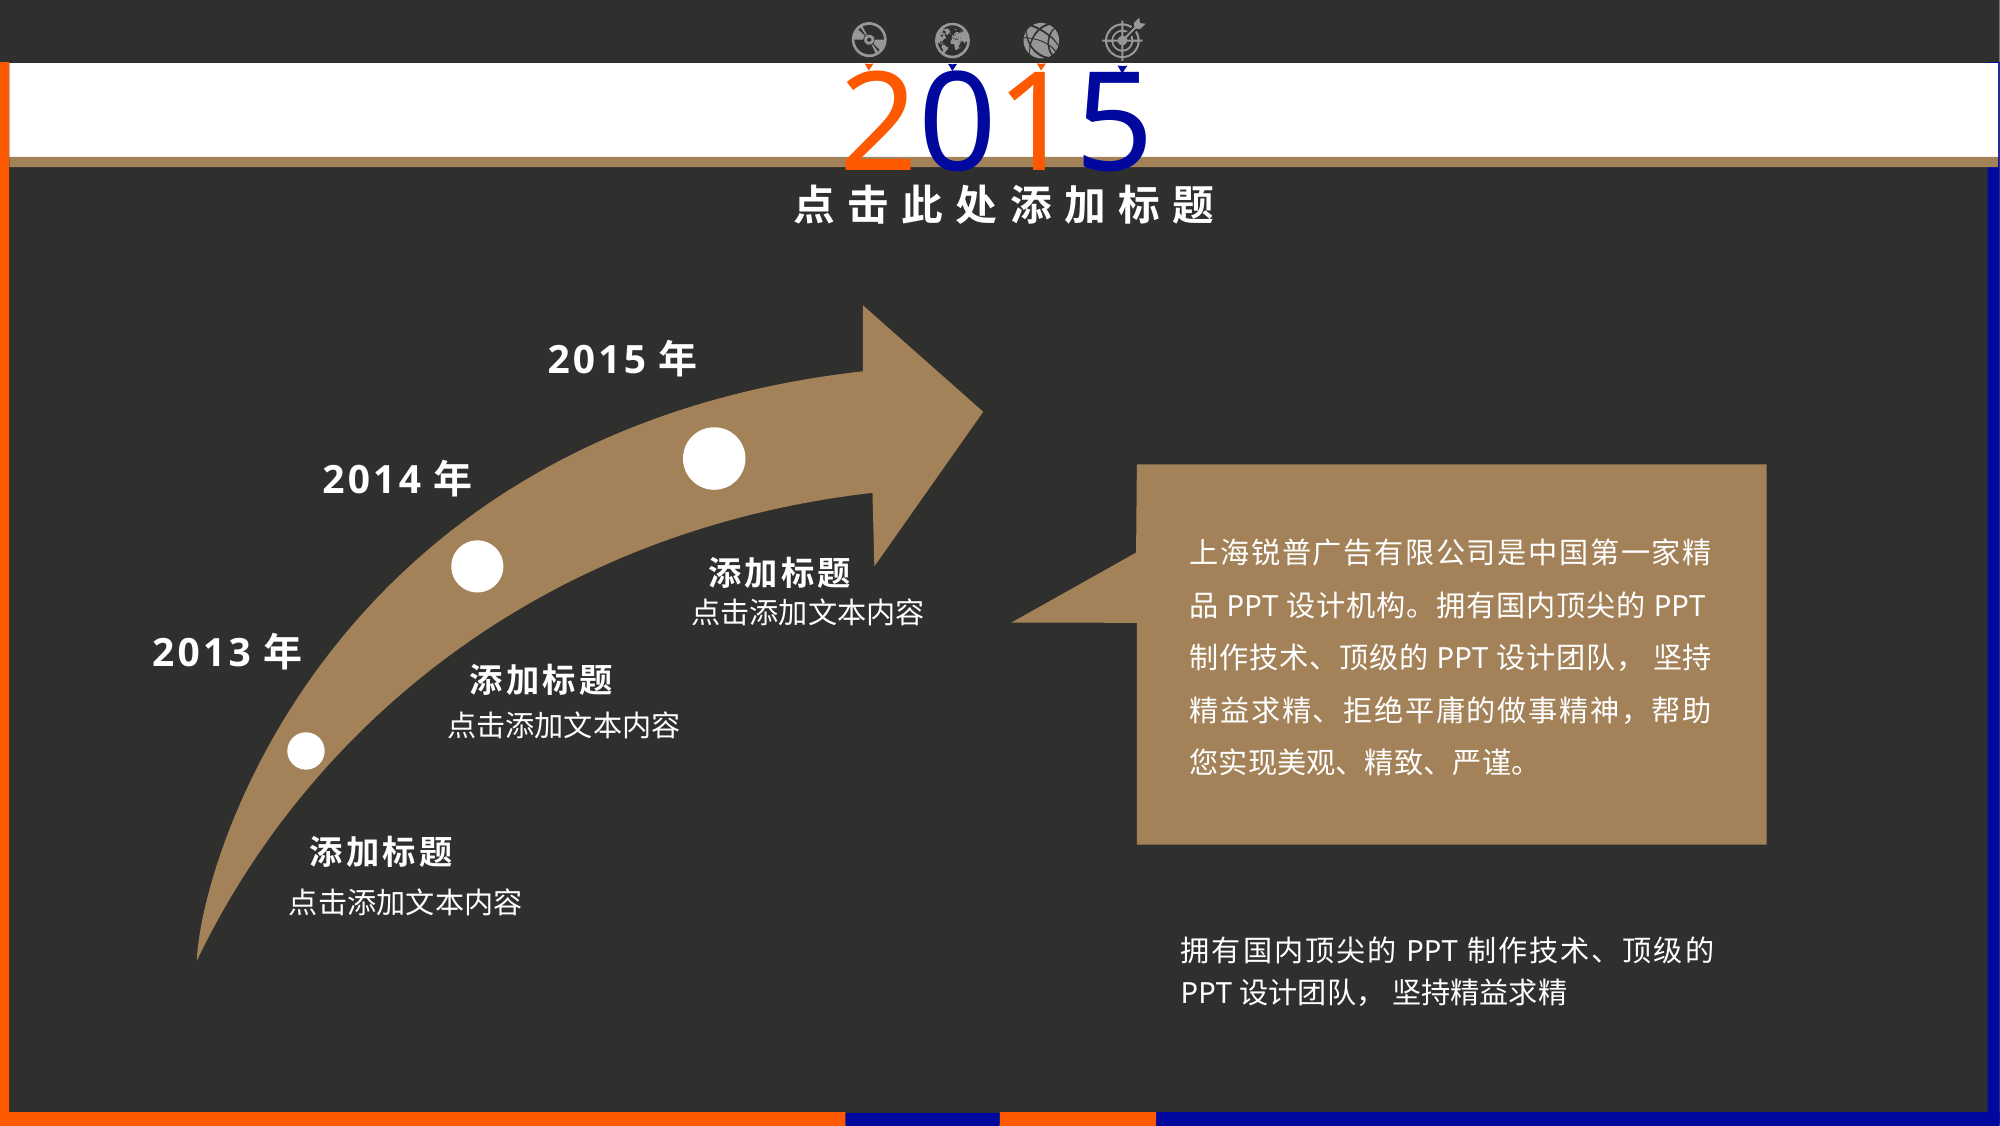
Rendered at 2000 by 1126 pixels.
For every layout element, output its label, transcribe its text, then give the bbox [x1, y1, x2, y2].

text_box 点击此处添加标题 [400, 78, 891, 144]
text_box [196, 305, 984, 544]
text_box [196, 683, 984, 961]
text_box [1011, 464, 1767, 845]
text_box 拥有国内顶尖的PPT制作技术、顶级的PPT设计团队， 坚持精益求精 [1165, 917, 1737, 1017]
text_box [141, 327, 709, 683]
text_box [240, 544, 1002, 928]
